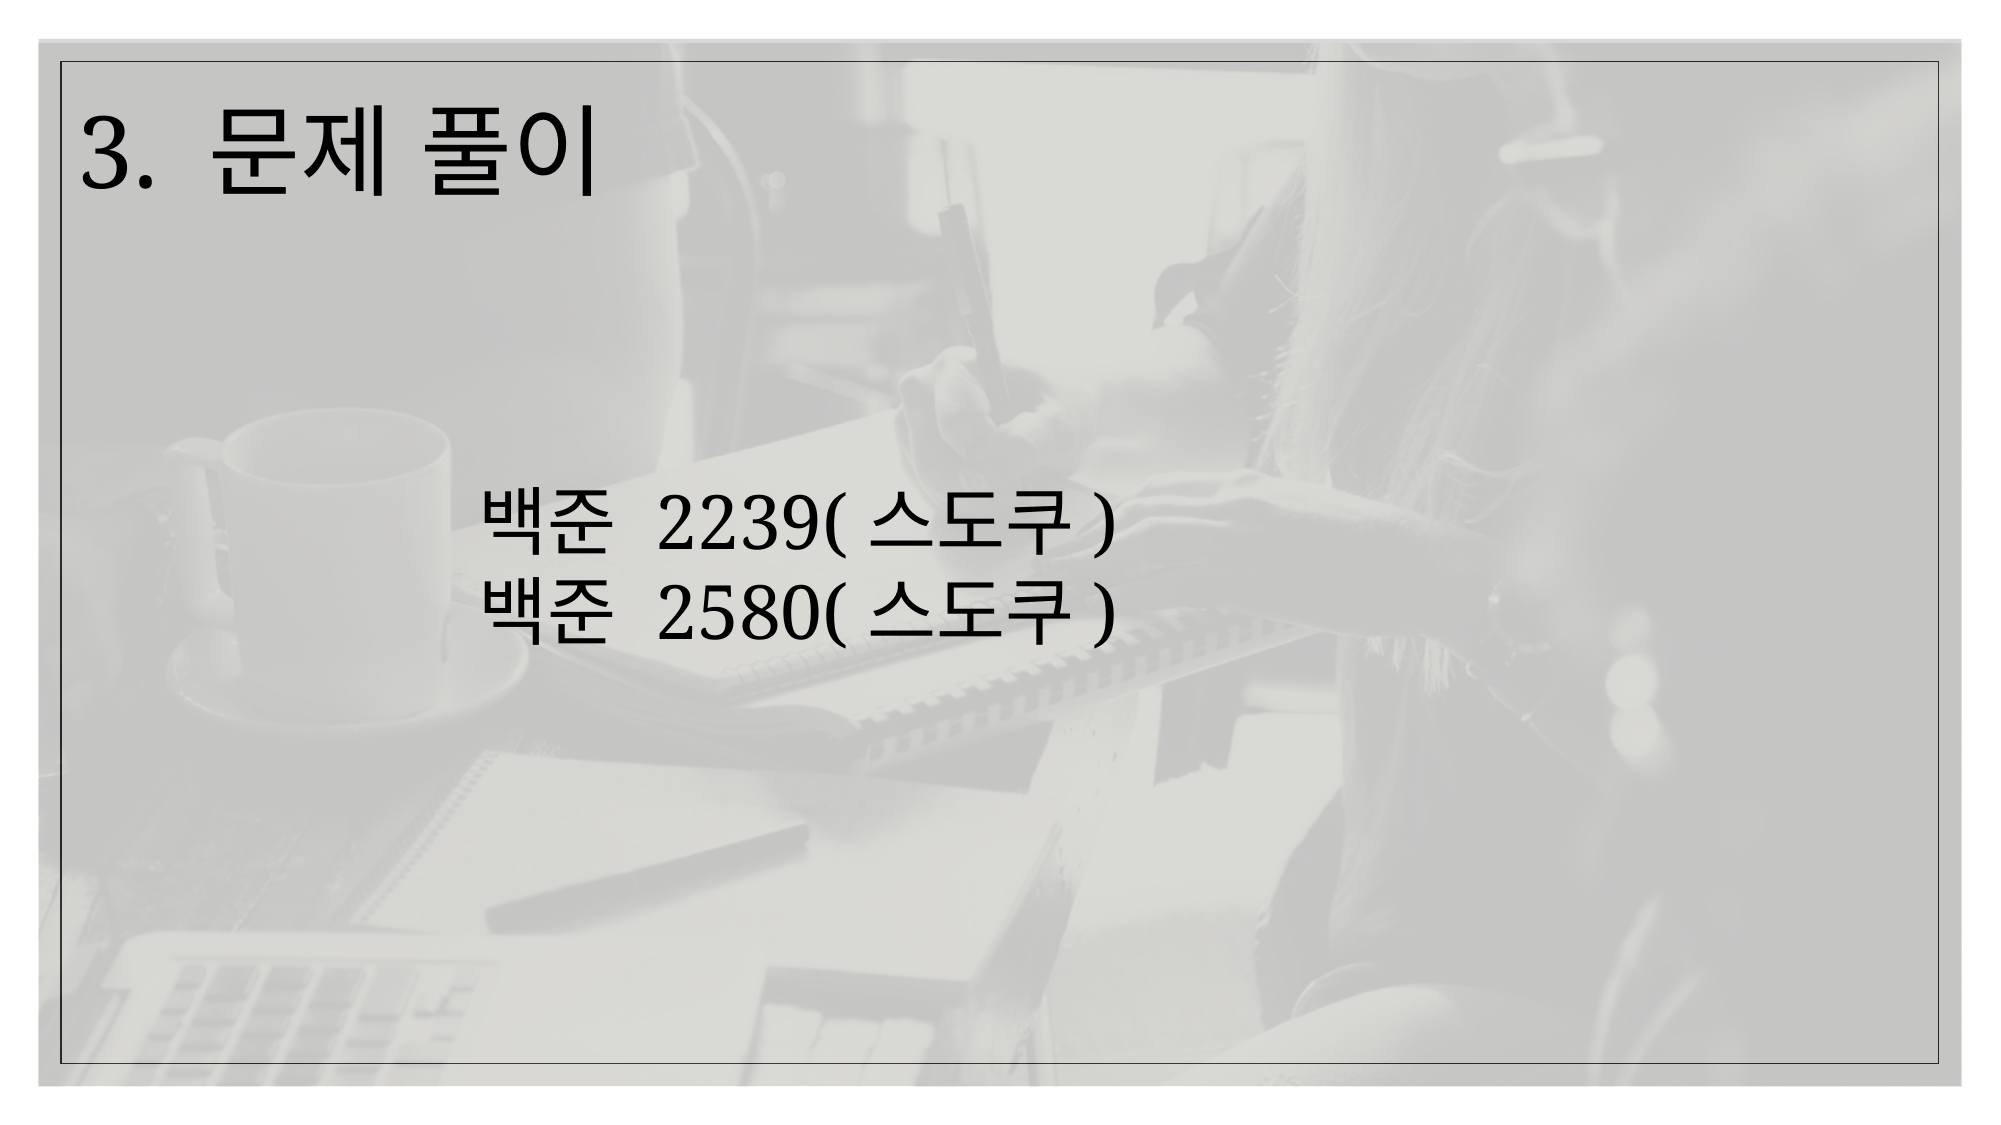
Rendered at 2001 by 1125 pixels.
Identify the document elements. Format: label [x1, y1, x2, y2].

picture [38, 43, 1962, 1088]
